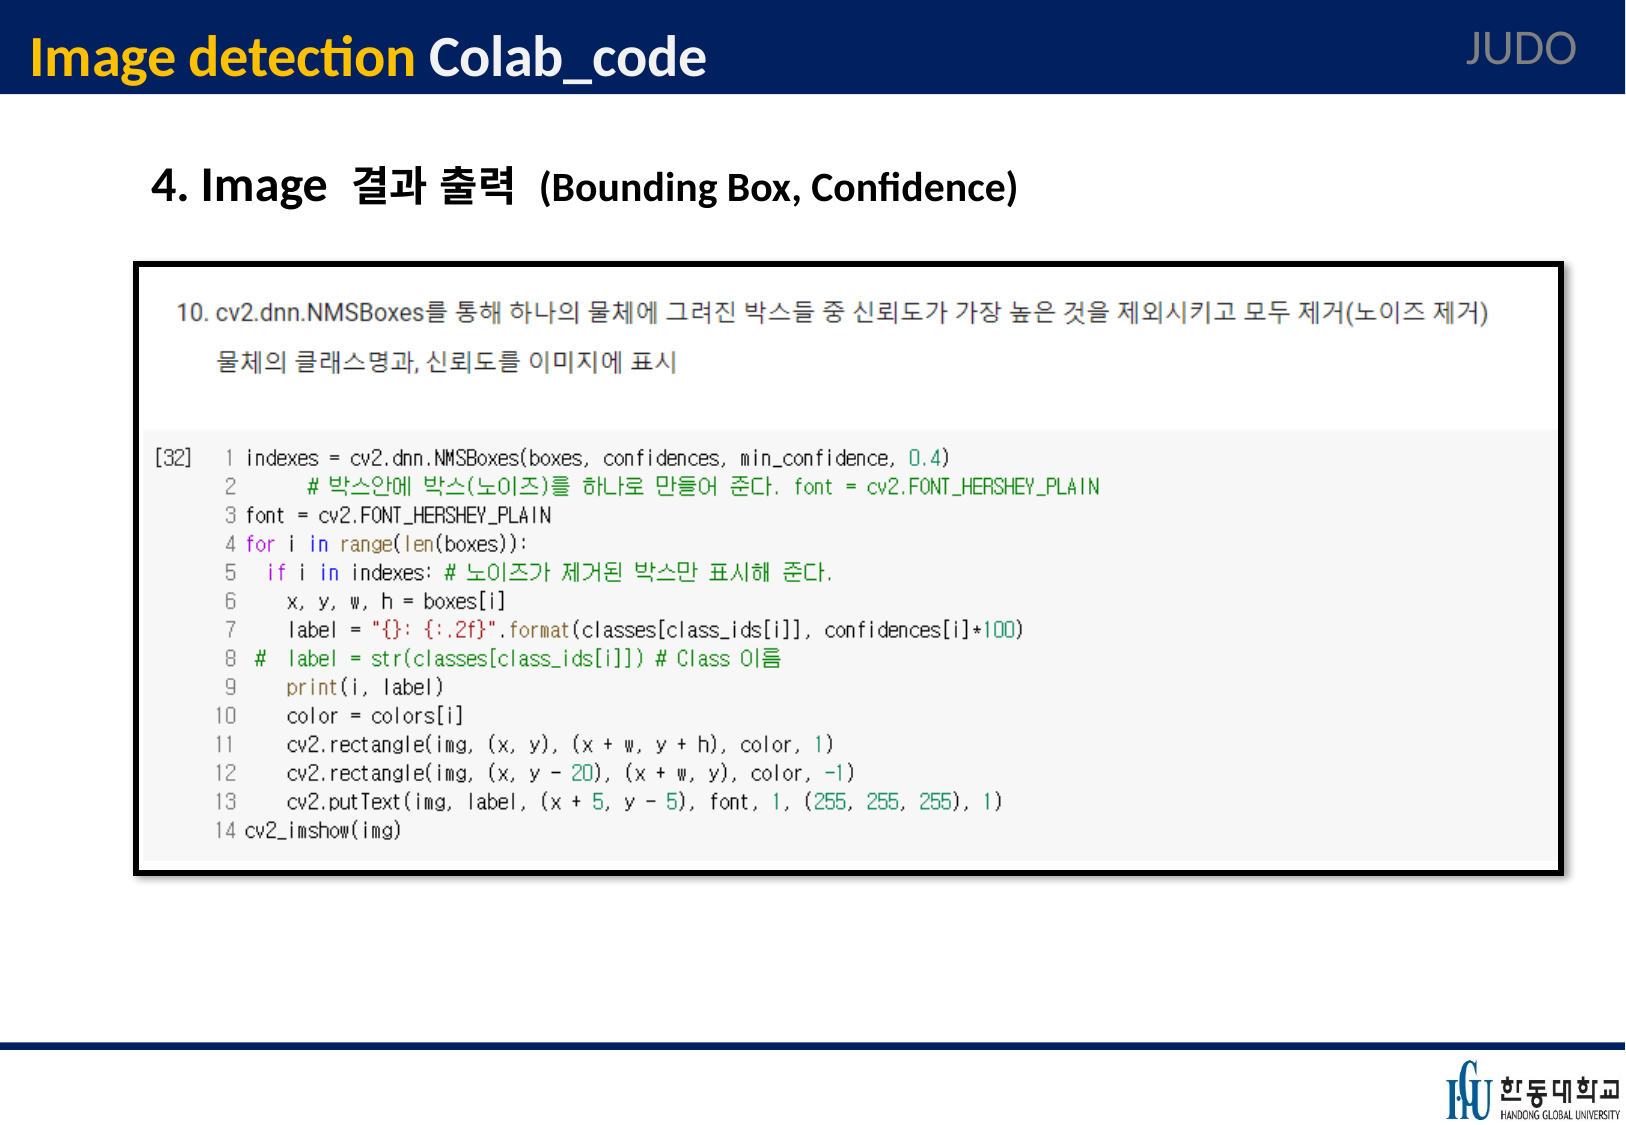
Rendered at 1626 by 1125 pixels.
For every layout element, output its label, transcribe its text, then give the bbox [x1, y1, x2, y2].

text_box 4. Image 결과 출력 (Bounding Box, Confidence) [136, 143, 1044, 219]
text_box JUDO [1451, 7, 1593, 82]
picture [138, 266, 1559, 871]
picture [1440, 1055, 1625, 1125]
title Image detection Colab_code [14, 0, 1611, 96]
